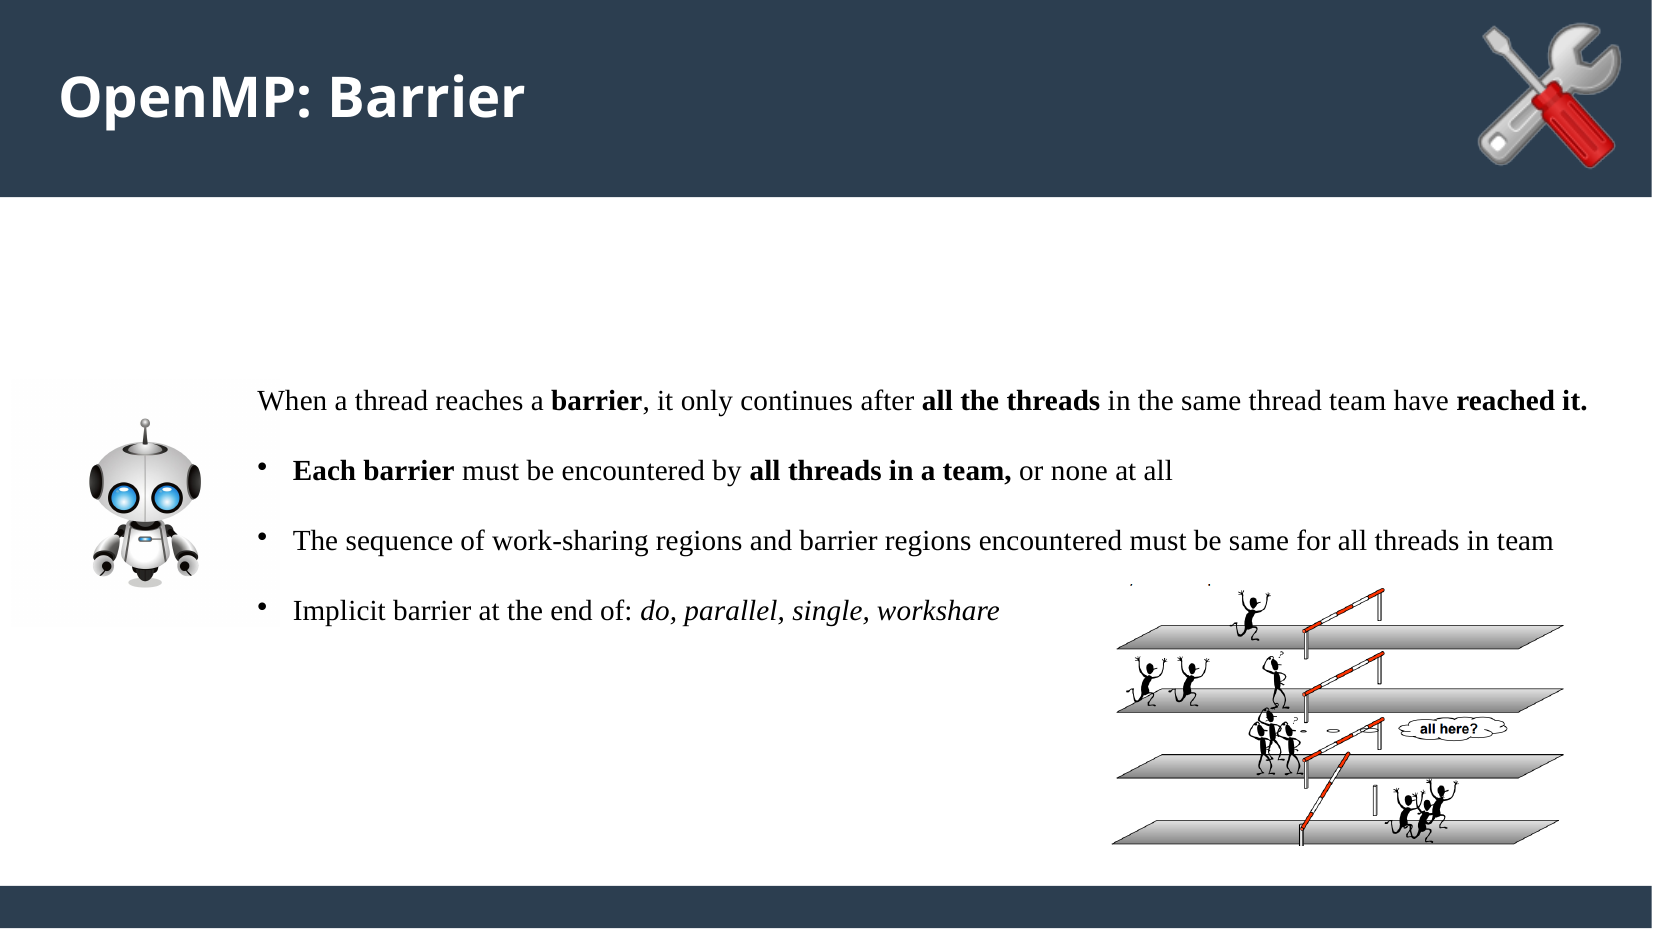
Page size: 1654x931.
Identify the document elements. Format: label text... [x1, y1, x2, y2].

picture [1469, 17, 1627, 175]
text_box OpenMP: Barrier [58, 36, 1464, 153]
text_box When a thread reaches a barrier, it only continues after all the threads in the same thread team have reached it. Each barrier must be encountered by all threads in a team, or none at all The sequence of work-sharing regions and barrier regions encountered must be same for all threads in team Implicit barrier at the end of: do, parallel, single, workshare [242, 373, 1624, 640]
picture [1100, 584, 1577, 847]
picture [11, 379, 280, 628]
